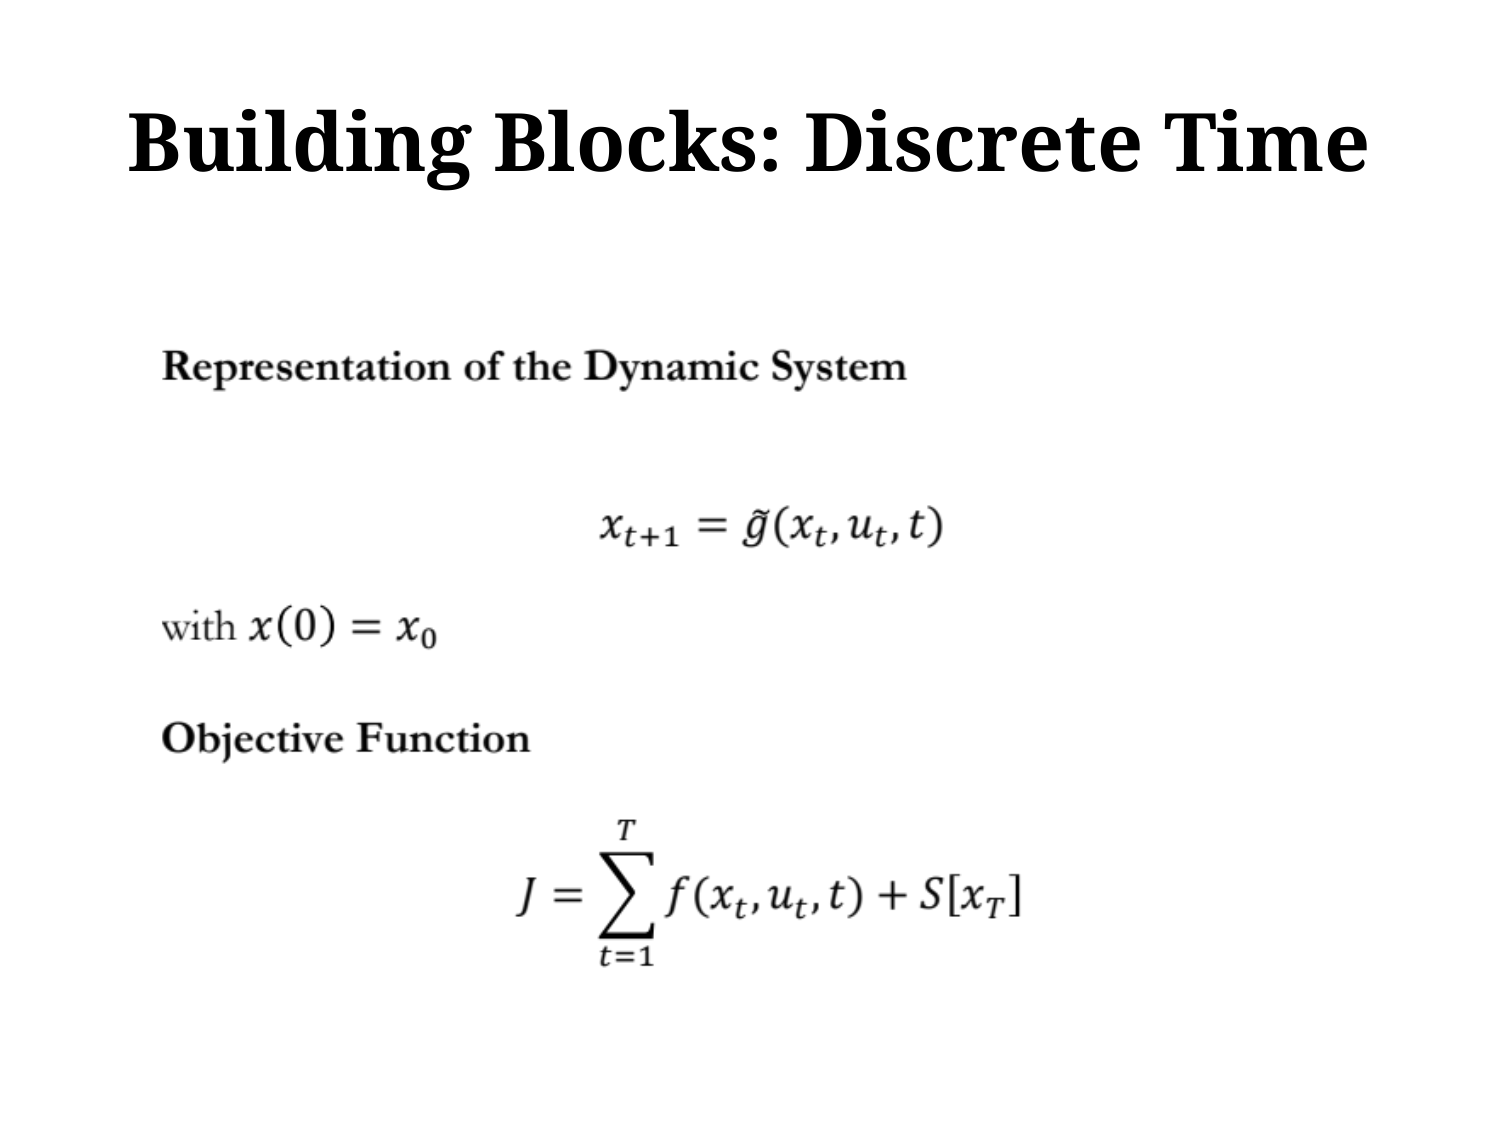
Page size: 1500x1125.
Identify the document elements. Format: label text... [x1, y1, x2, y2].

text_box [161, 340, 1382, 1026]
title Building Blocks: Discrete Time [75, 45, 1425, 233]
